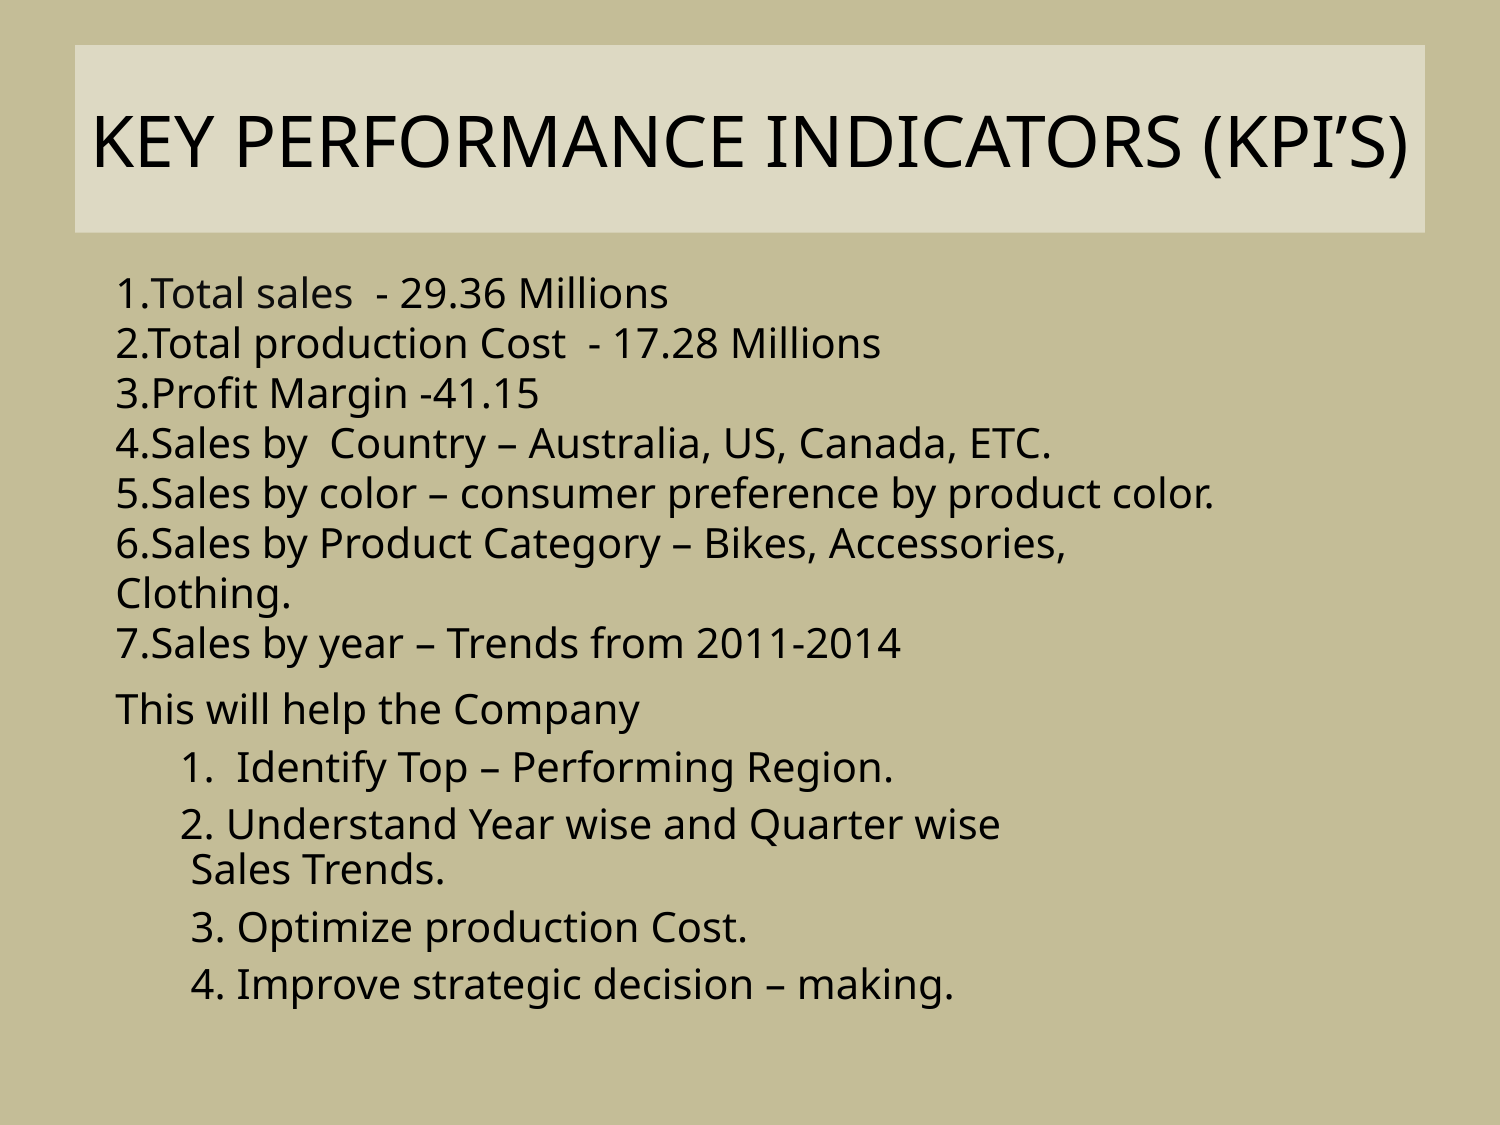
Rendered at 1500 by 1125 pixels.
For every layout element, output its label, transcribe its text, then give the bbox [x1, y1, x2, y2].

title KEY PERFORMANCE INDICATORS (KPI’S) [75, 45, 1425, 233]
text_box This will help the Company 1. Identify Top – Performing Region. 2. Understand Year wise and Quarter wise Sales Trends. 3. Optimize production Cost. 4. Improve strategic decision – making. [100, 681, 1032, 1017]
list [75, 233, 1425, 736]
text_box 1.Total sales - 29.36 Millions 2.Total production Cost - 17.28 Millions 3.Profit Margin -41.15 4.Sales by Country – Australia, US, Canada, ETC. 5.Sales by color – consumer preference by product color. 6.Sales by Product Category – Bikes, Accessories, Clothing. 7.Sales by year – Trends from 2011-2014 [100, 259, 1244, 675]
